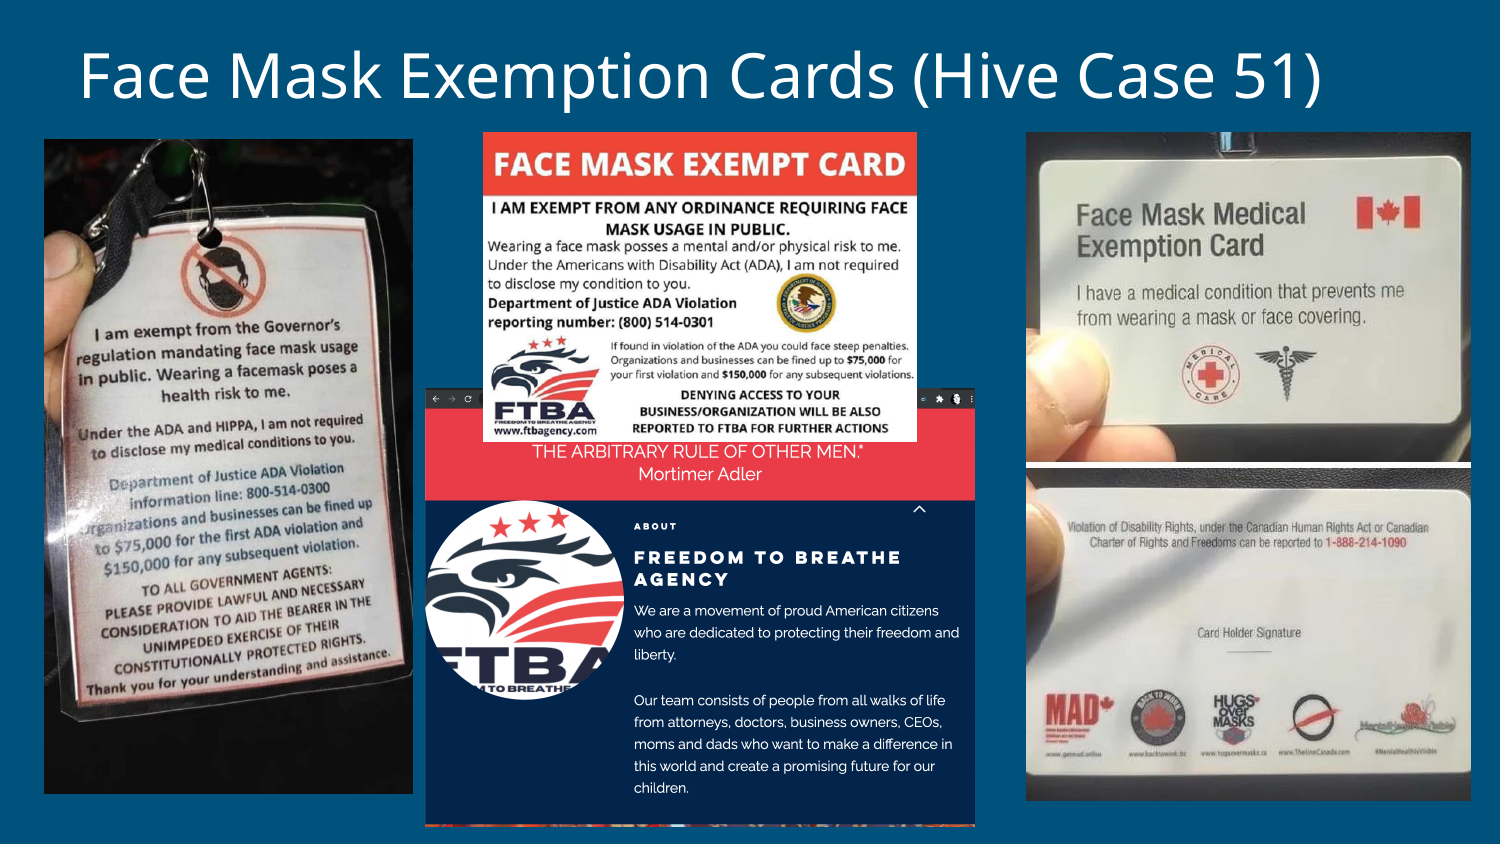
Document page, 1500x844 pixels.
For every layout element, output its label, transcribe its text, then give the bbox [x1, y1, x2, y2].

title Face Mask Exemption Cards (Hive Case 51) [63, 13, 1437, 127]
picture [426, 133, 974, 826]
picture [1027, 133, 1470, 800]
picture [45, 140, 412, 793]
